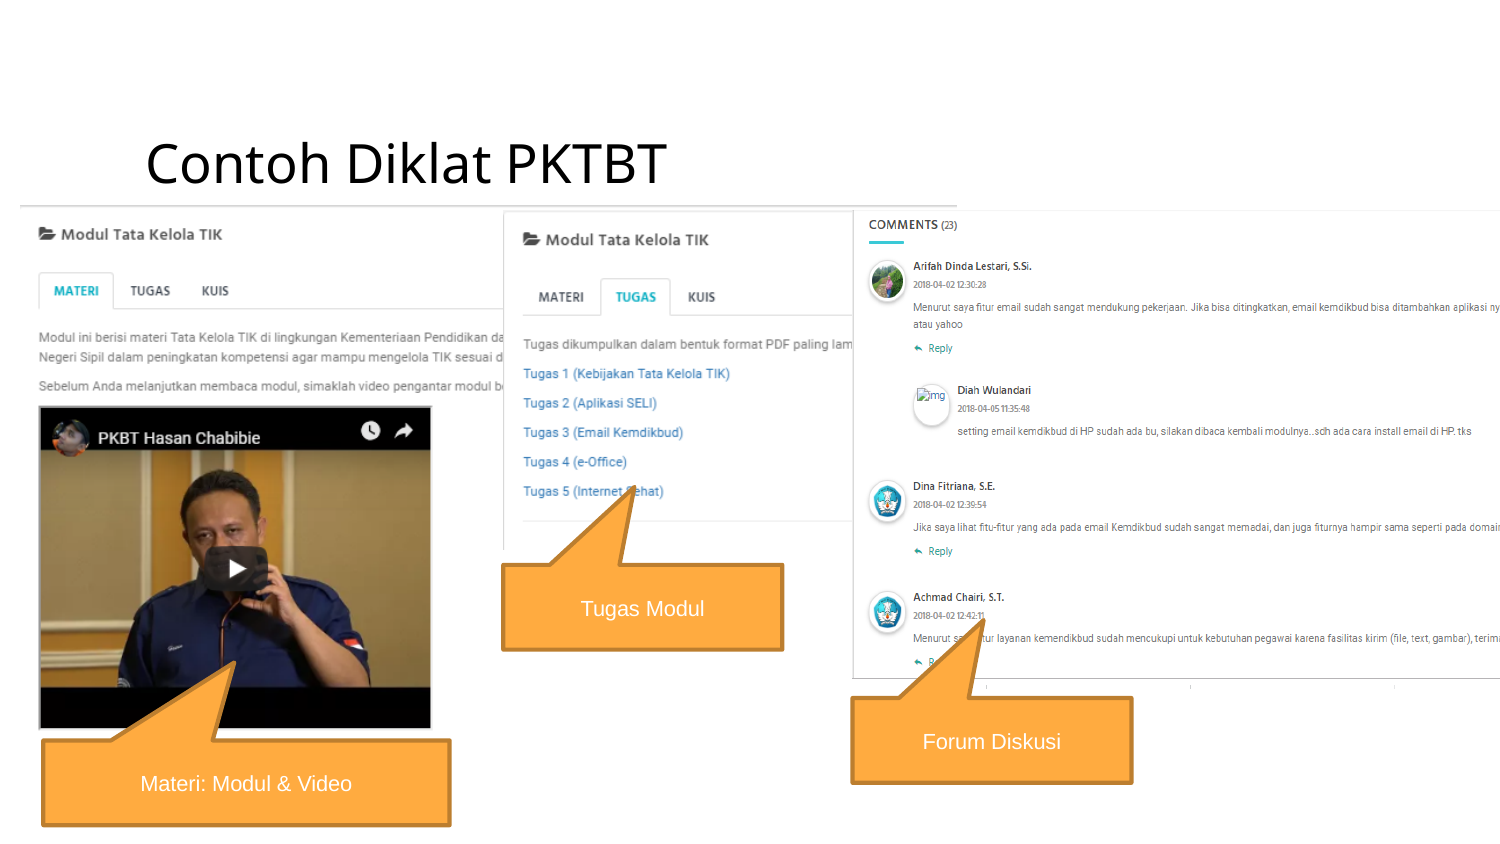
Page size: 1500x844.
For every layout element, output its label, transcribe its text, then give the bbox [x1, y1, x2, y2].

text_box Forum Diskusi [850, 696, 1134, 785]
picture [503, 210, 1500, 689]
title Contoh Diklat PKTBT [130, 114, 1370, 208]
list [19, 204, 957, 741]
text_box Materi: Modul & Video [41, 749, 452, 828]
